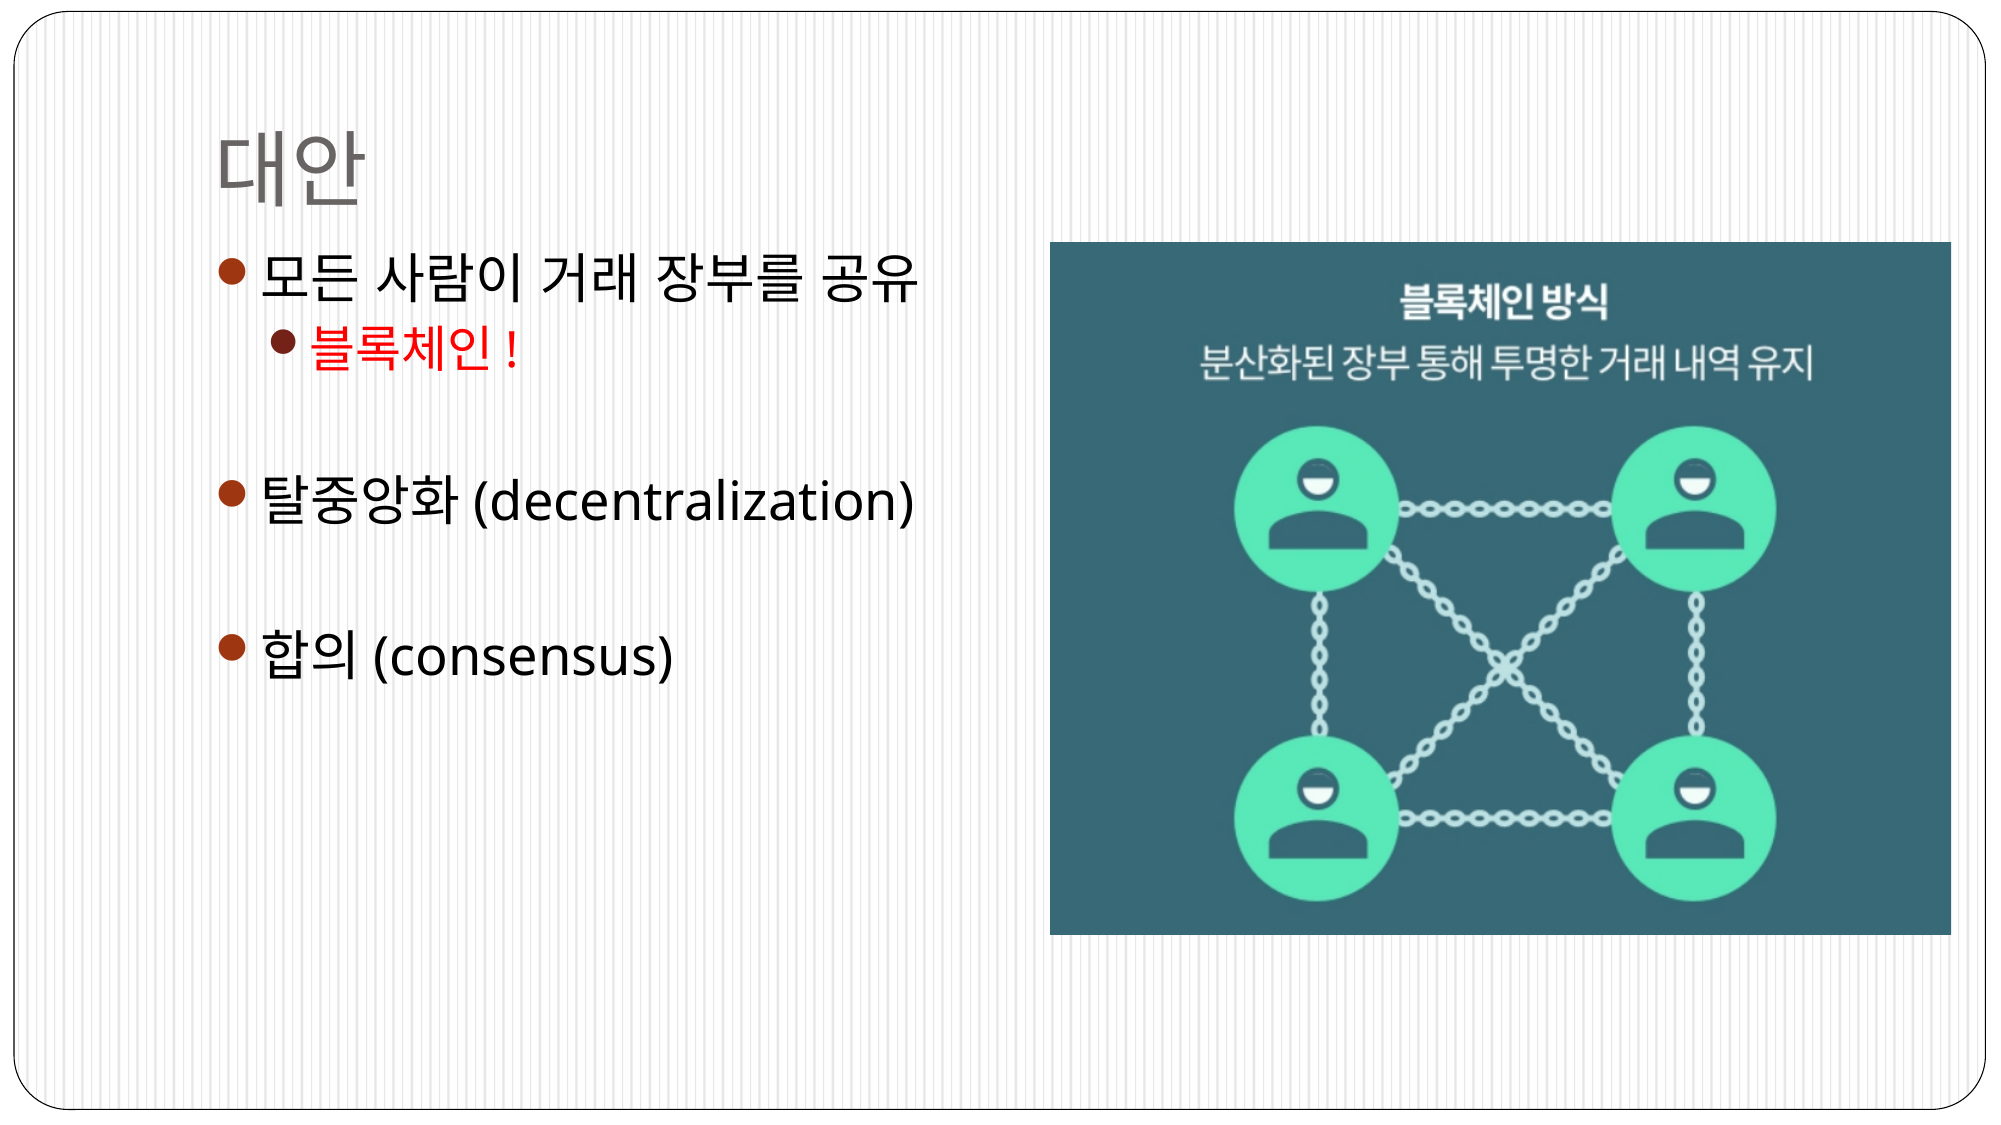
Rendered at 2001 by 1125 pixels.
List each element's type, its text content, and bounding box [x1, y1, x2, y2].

picture [1049, 242, 1952, 935]
list 모든 사람이 거래 장부를 공유 블록체인! 탈중앙화(decentralization) 합의(consensus) [200, 237, 1900, 988]
title 대안 [200, 45, 1900, 233]
